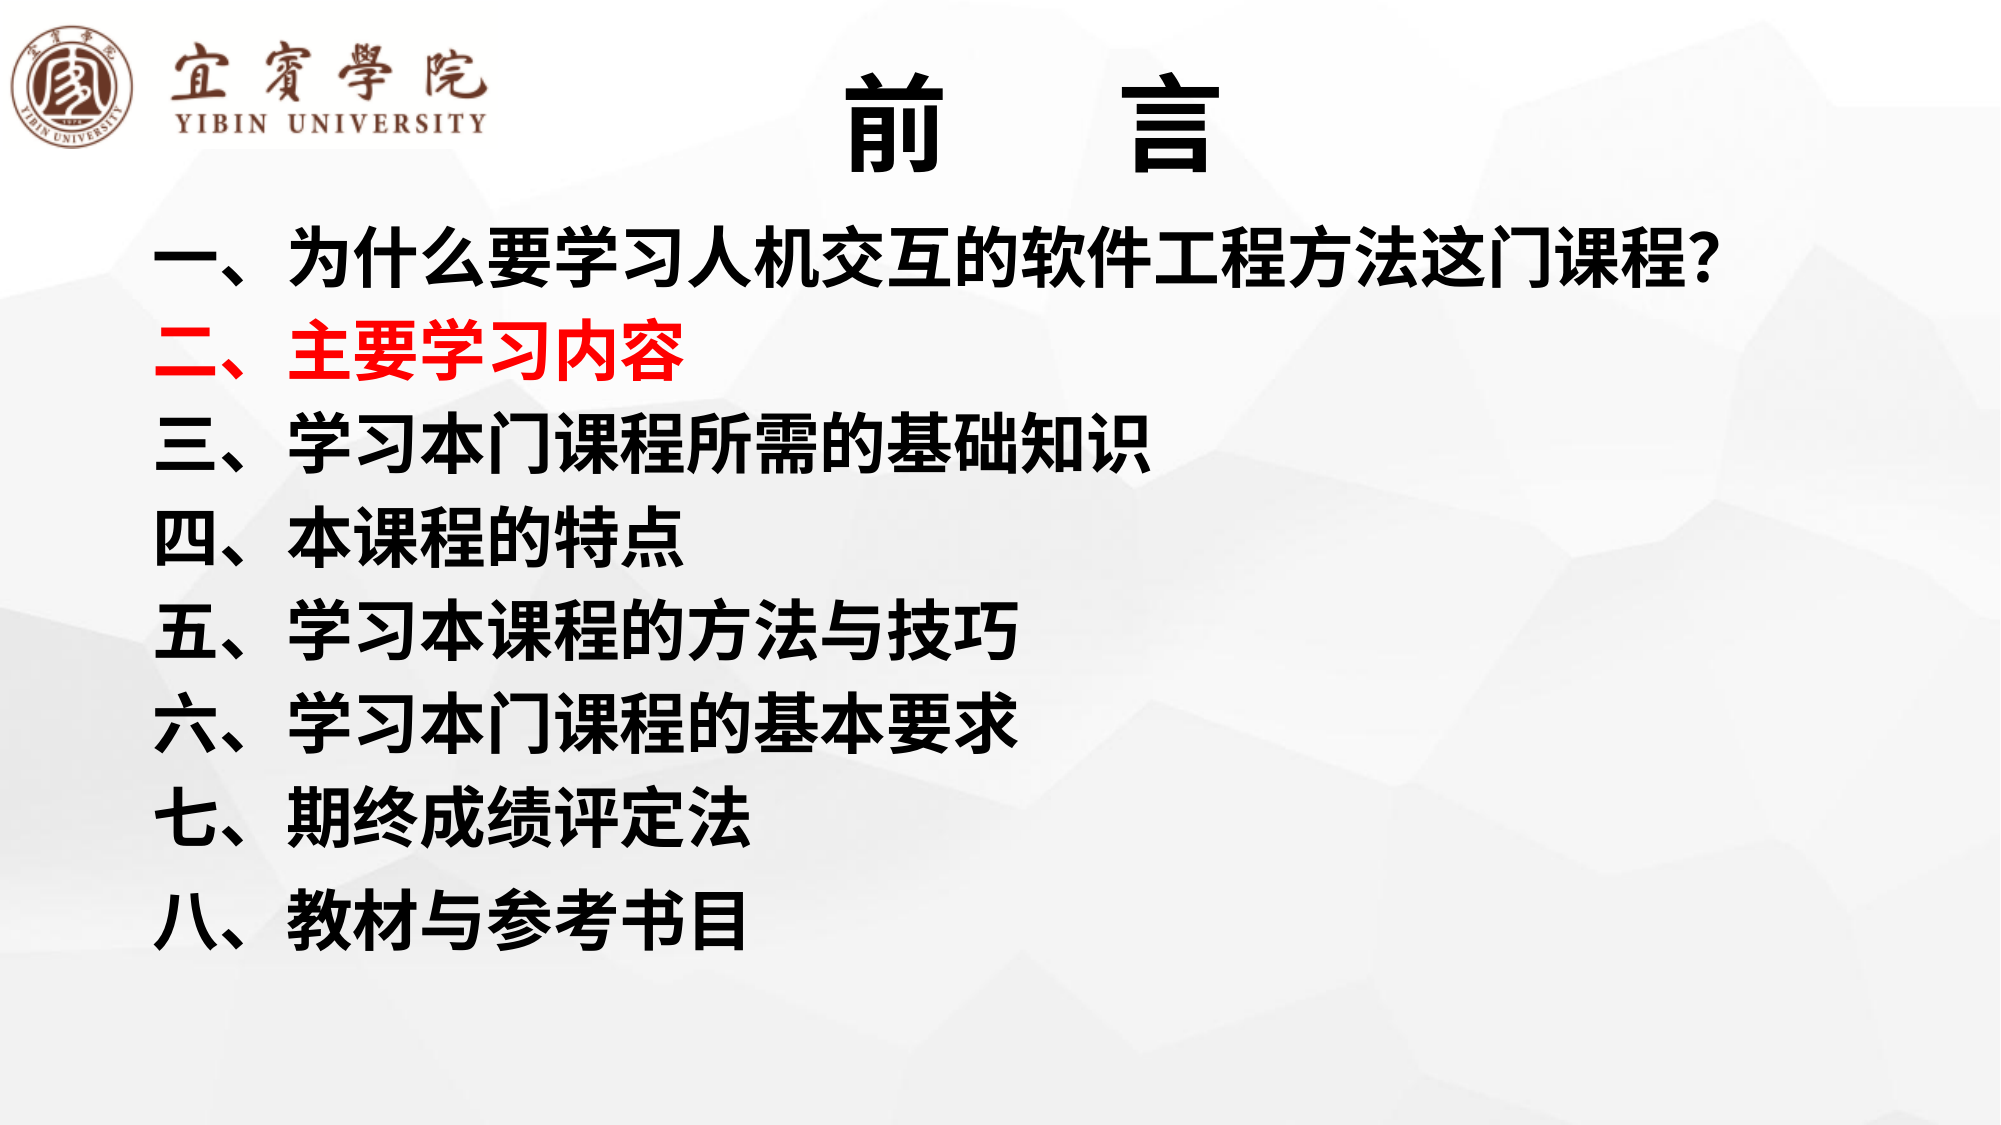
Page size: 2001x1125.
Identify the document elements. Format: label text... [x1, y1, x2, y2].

picture [0, 0, 2001, 1125]
list 一、为什么要学习人机交互的软件工程方法这门课程？ 二、主要学习内容 三、学习本门课程所需的基础知识 四、本课程的特点 五、学习本课程的方法与技巧 六、学习本门课程的基本要求 七、期终成绩评定法 八、教材与参考书目 [137, 208, 1875, 1090]
title 前 言 [183, 50, 1884, 238]
